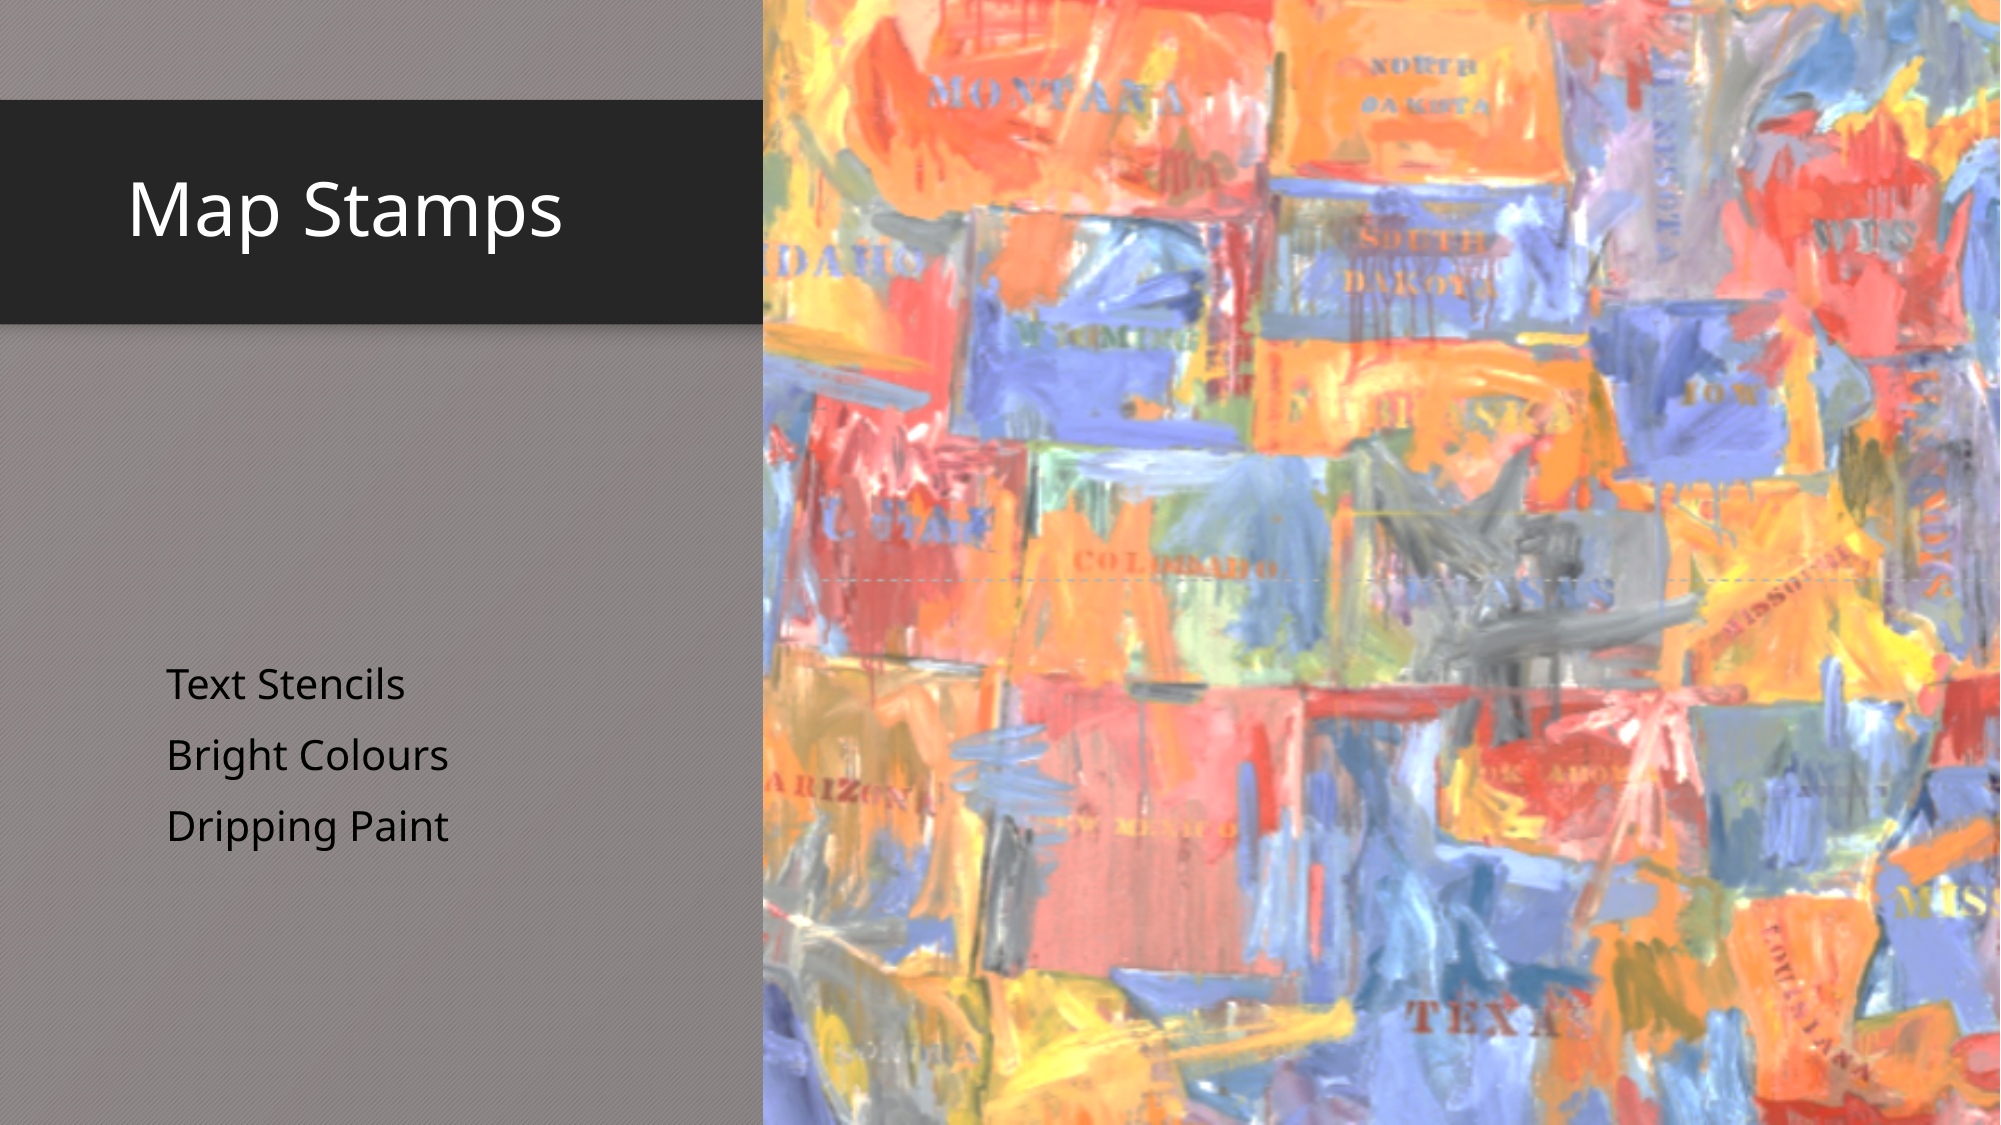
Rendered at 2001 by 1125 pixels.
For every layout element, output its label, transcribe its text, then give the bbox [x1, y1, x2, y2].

title Map Stamps [111, 123, 763, 301]
text_box Text Stencils Bright Colours Dripping Paint [151, 525, 763, 1123]
picture [0, 0, 2000, 1125]
